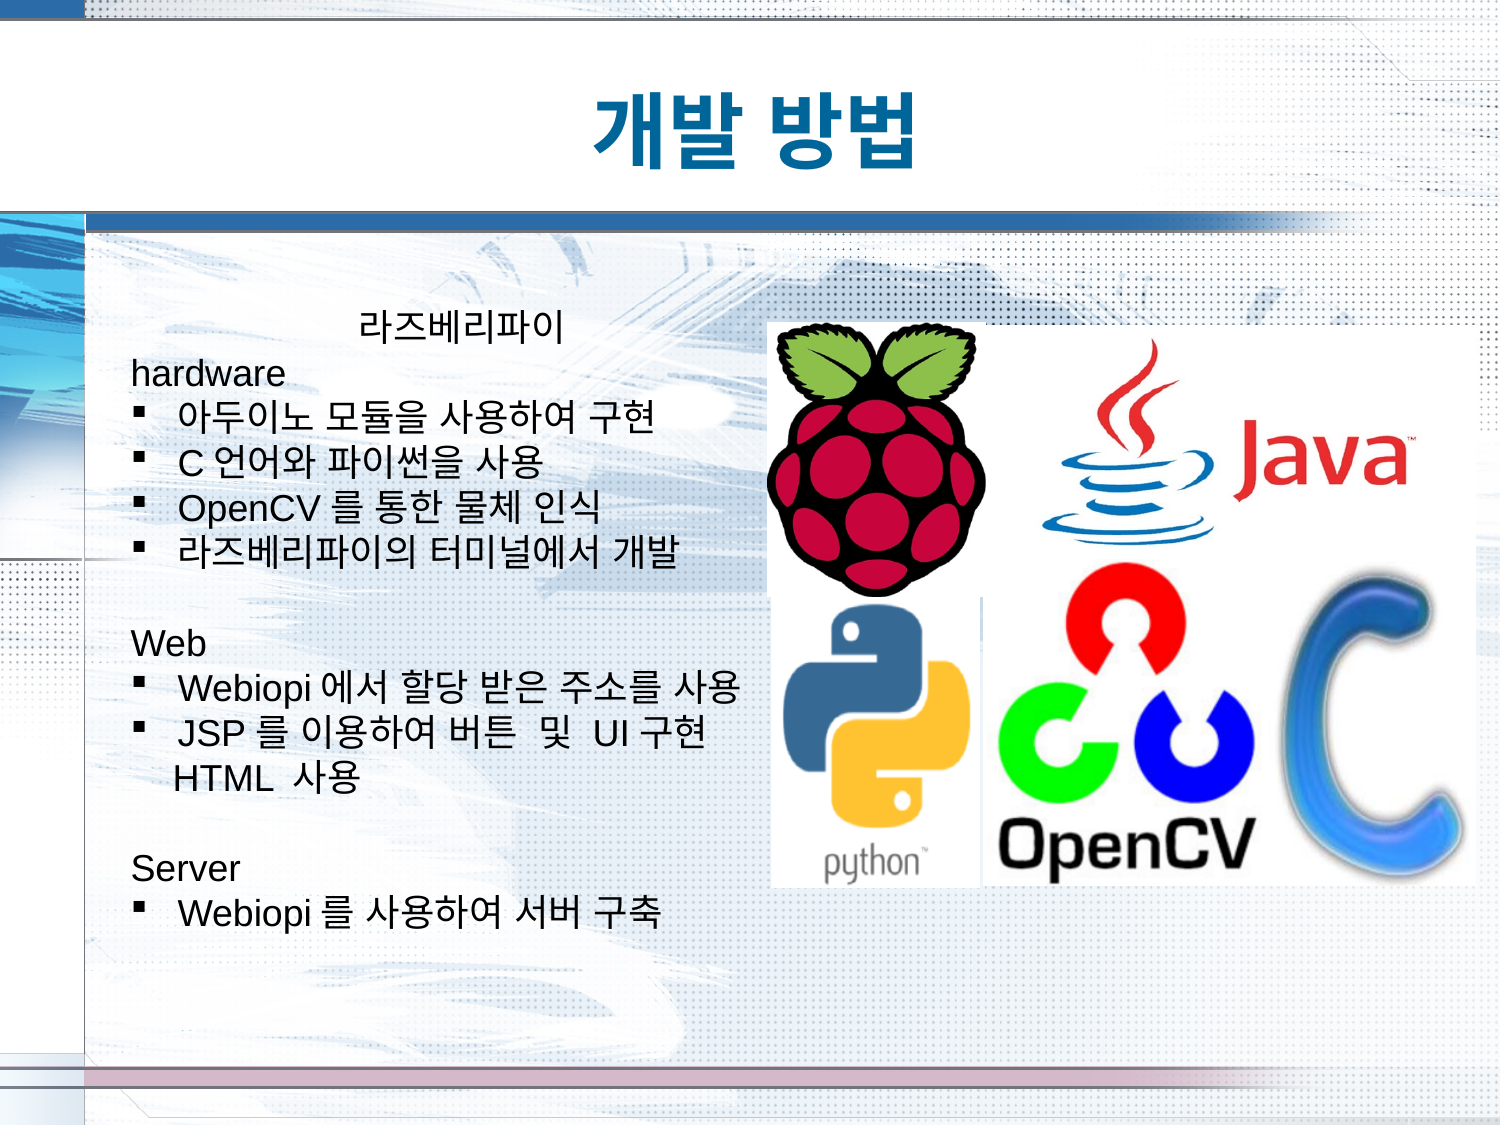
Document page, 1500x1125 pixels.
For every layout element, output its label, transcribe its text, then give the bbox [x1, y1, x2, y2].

text_box 라즈베리파이 hardware 아두이노 모듈을 사용하여 구현 C언어와 파이썬을 사용 OpenCV를 통한 물체 인식 라즈베리파이의 터미널에서 개발 Web Webiopi에서 할당 받은 주소를 사용 JSP를 이용하여 버튼 및 UI구현 HTML 사용 Server Webiopi를 사용하여 서버 구축 [115, 296, 809, 987]
picture [0, 0, 1500, 1125]
title 개발 방법 [87, 44, 1426, 213]
